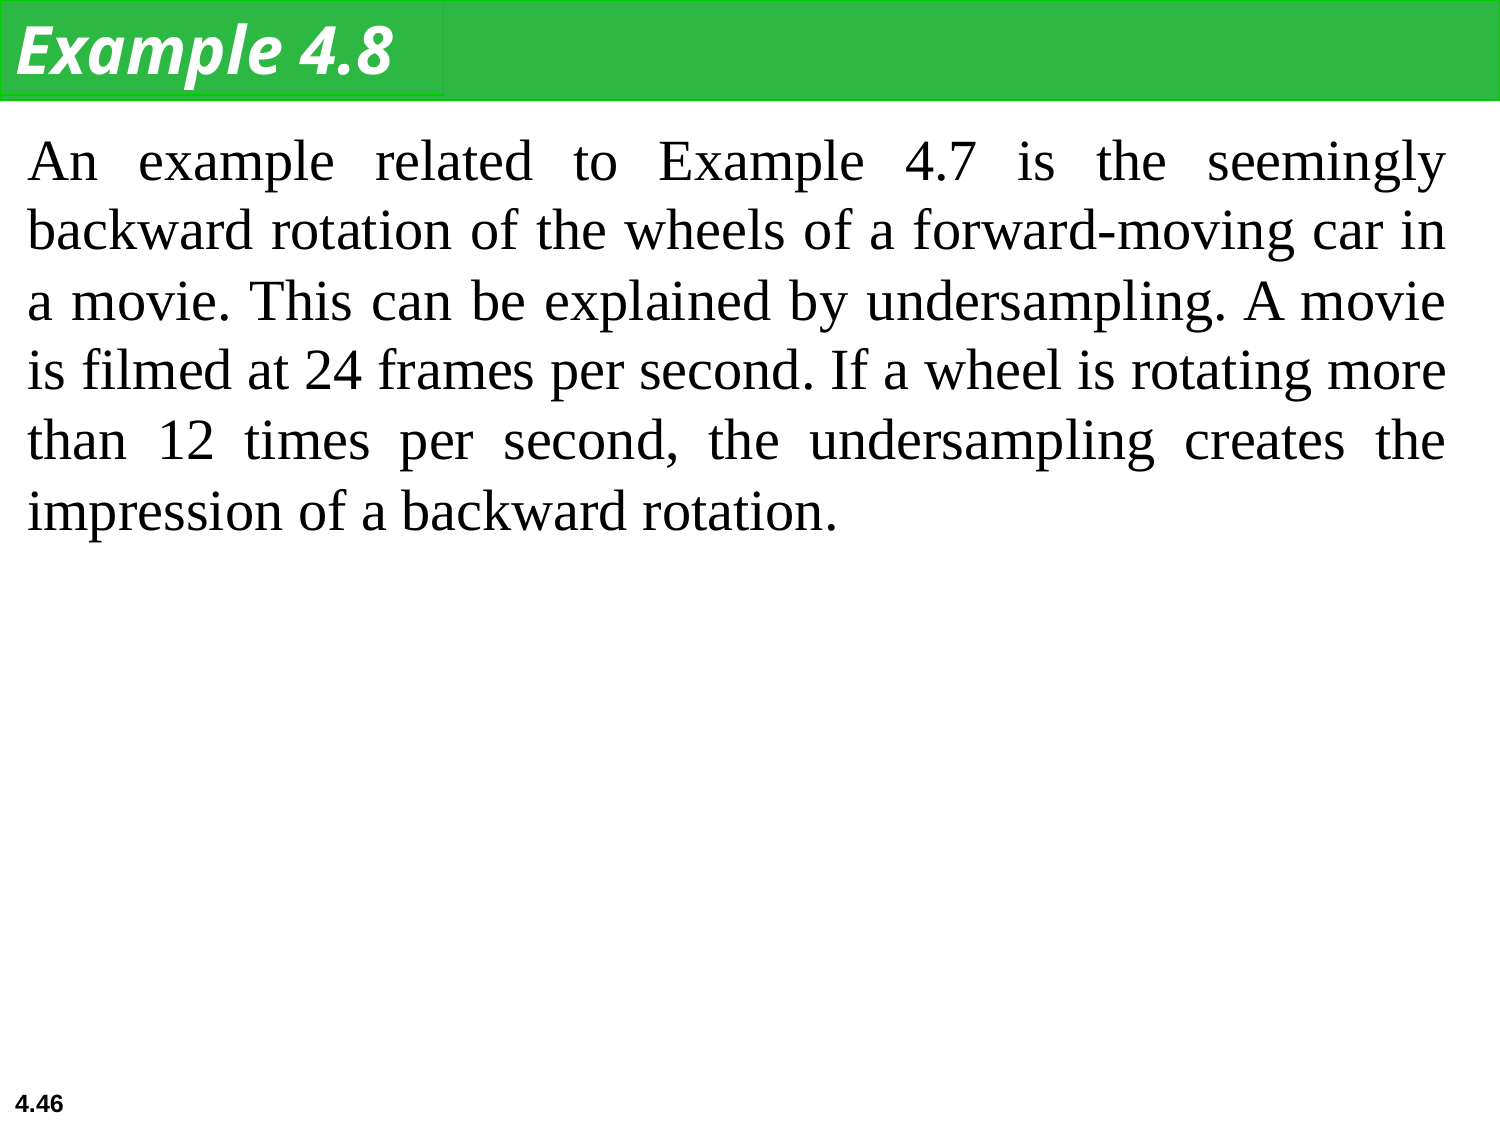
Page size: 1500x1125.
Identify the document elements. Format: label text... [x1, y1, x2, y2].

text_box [0, 0, 1500, 101]
text_box An example related to Example 4.7 is the seemingly backward rotation of the wheels of a forward-moving car in a movie. This can be explained by undersampling. A movie is filmed at 24 frames per second. If a wheel is rotating more than 12 times per second, the undersampling creates the impression of a backward rotation. [12, 114, 1463, 550]
text_box 4.‹#› [0, 1049, 313, 1125]
